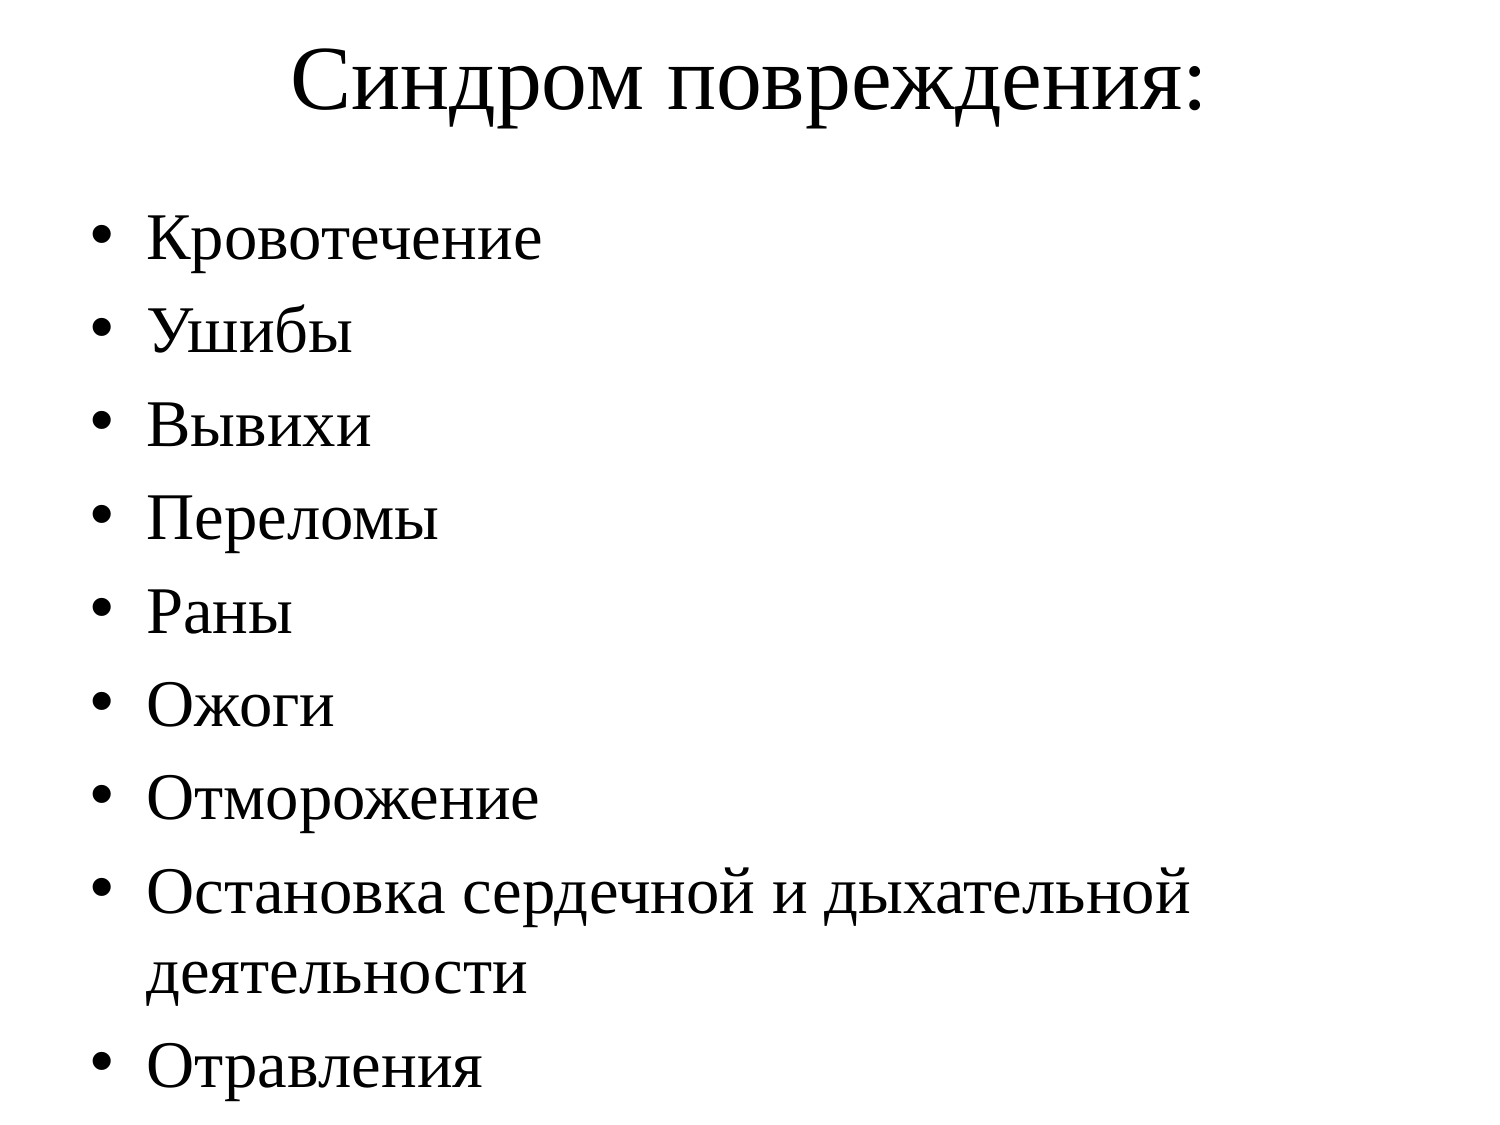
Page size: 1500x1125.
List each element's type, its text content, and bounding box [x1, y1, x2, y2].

list Кровотечение Ушибы Вывихи Переломы Раны Ожоги Отморожение Остановка сердечной и дыхательной деятельности Отравления [75, 185, 1425, 1125]
title Синдром повреждения: [75, 0, 1425, 185]
